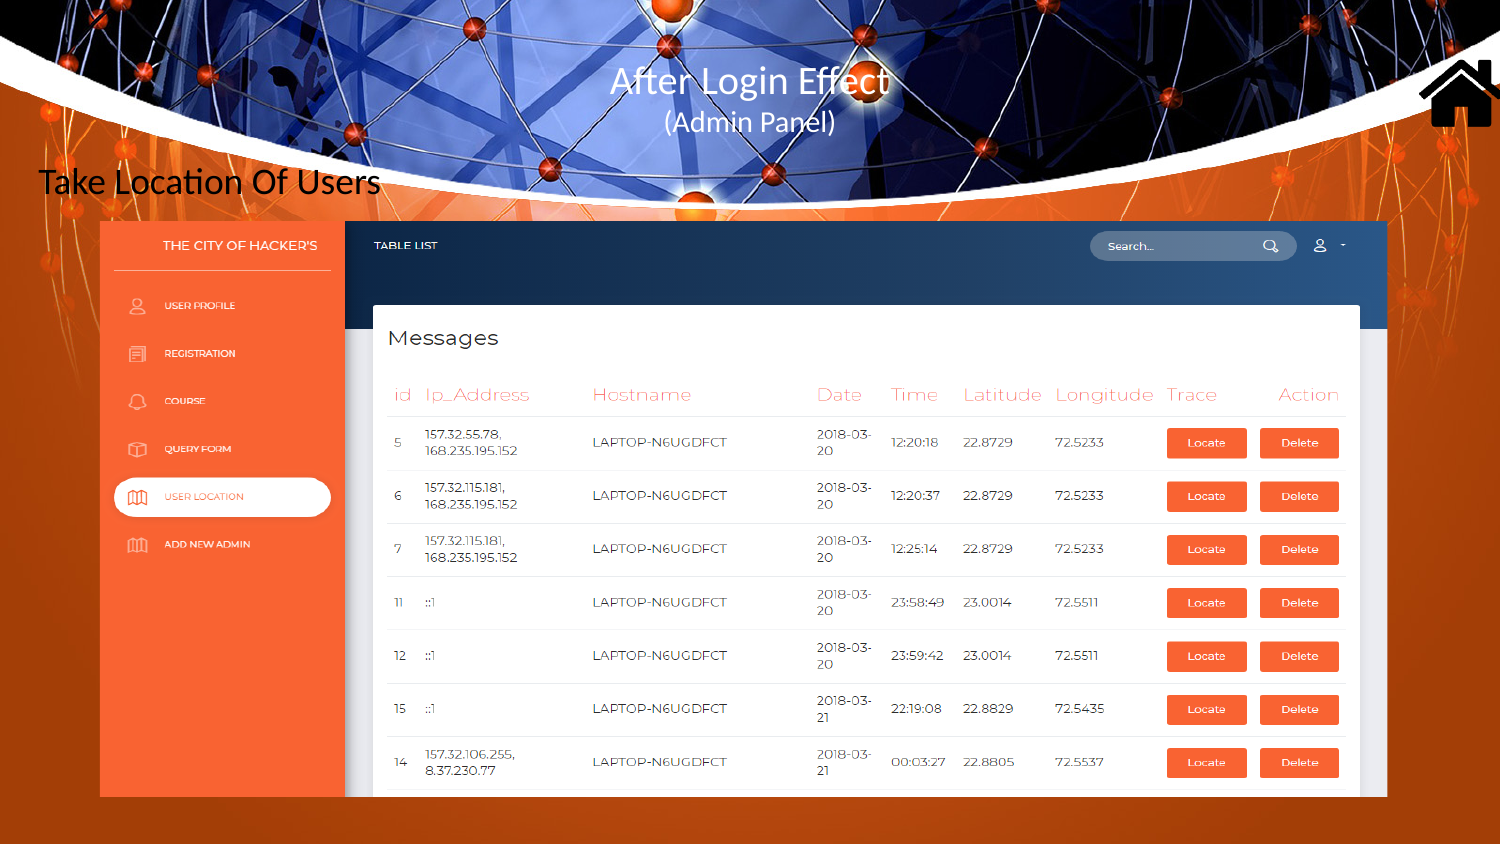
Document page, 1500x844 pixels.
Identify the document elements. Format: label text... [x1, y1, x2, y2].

title After Login Effect (Admin Panel) [73, 46, 1427, 147]
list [99, 221, 1388, 798]
picture [0, 0, 1500, 844]
text_box Take Location Of Users [23, 149, 625, 209]
